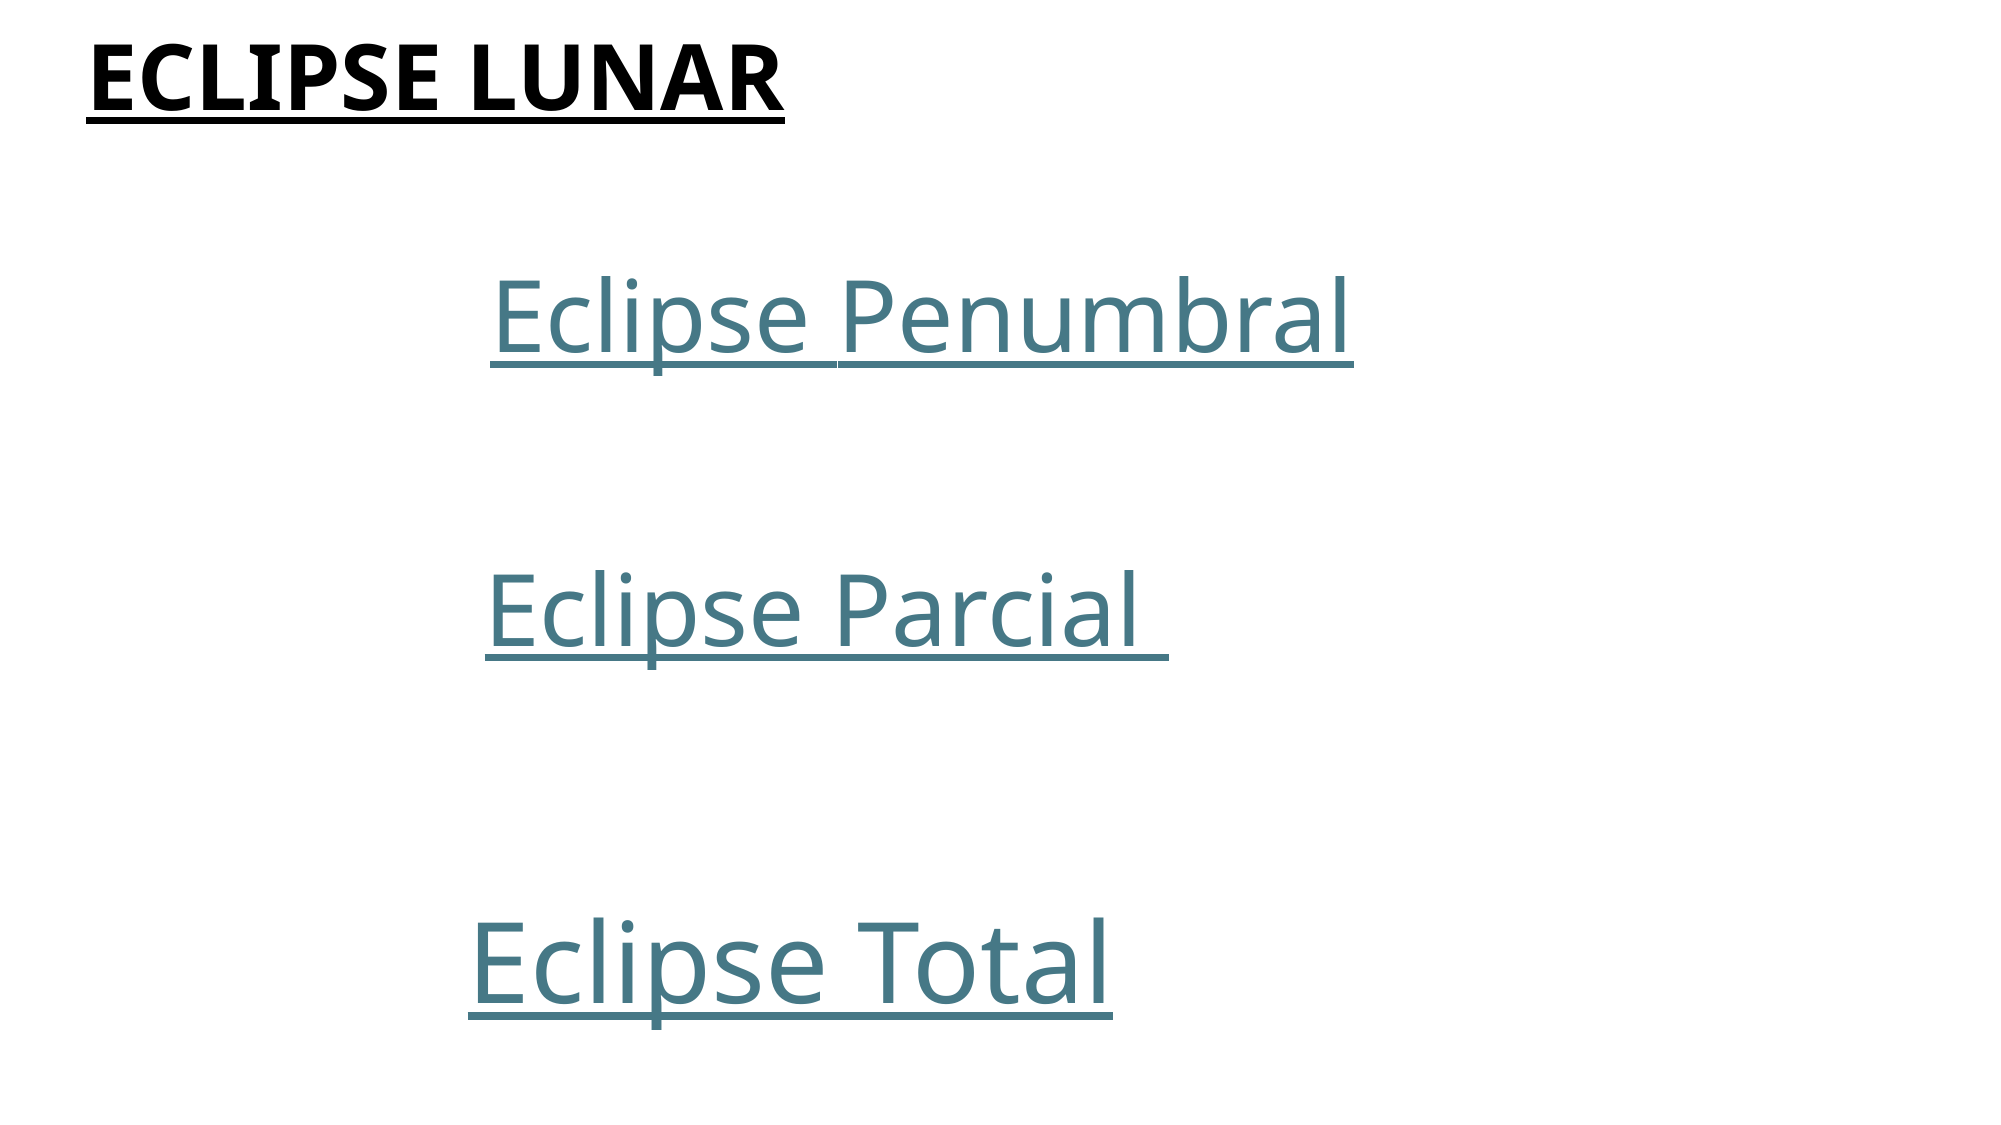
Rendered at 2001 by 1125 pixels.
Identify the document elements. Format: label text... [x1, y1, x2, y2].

text_box Eclipse Total [452, 883, 1453, 1052]
title ECLIPSE LUNAR [70, 0, 1796, 190]
text_box Eclipse Penumbral [475, 245, 1476, 397]
text_box Eclipse Parcial [469, 539, 1470, 691]
